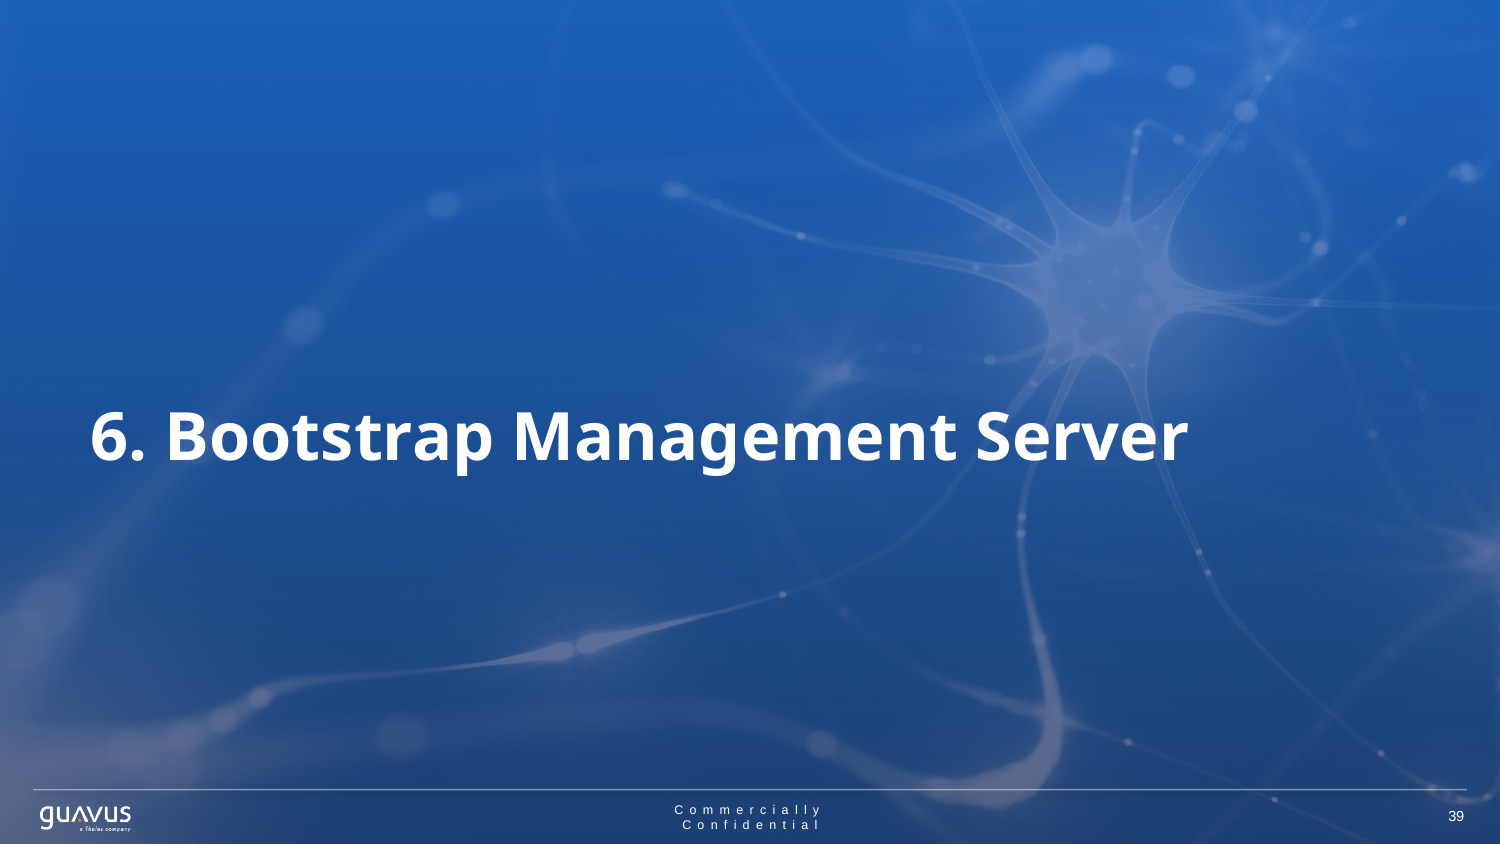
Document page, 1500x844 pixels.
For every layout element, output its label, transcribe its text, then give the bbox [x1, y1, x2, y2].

title 6. Bootstrap Management Server [75, 388, 1349, 490]
picture [26, 796, 146, 841]
